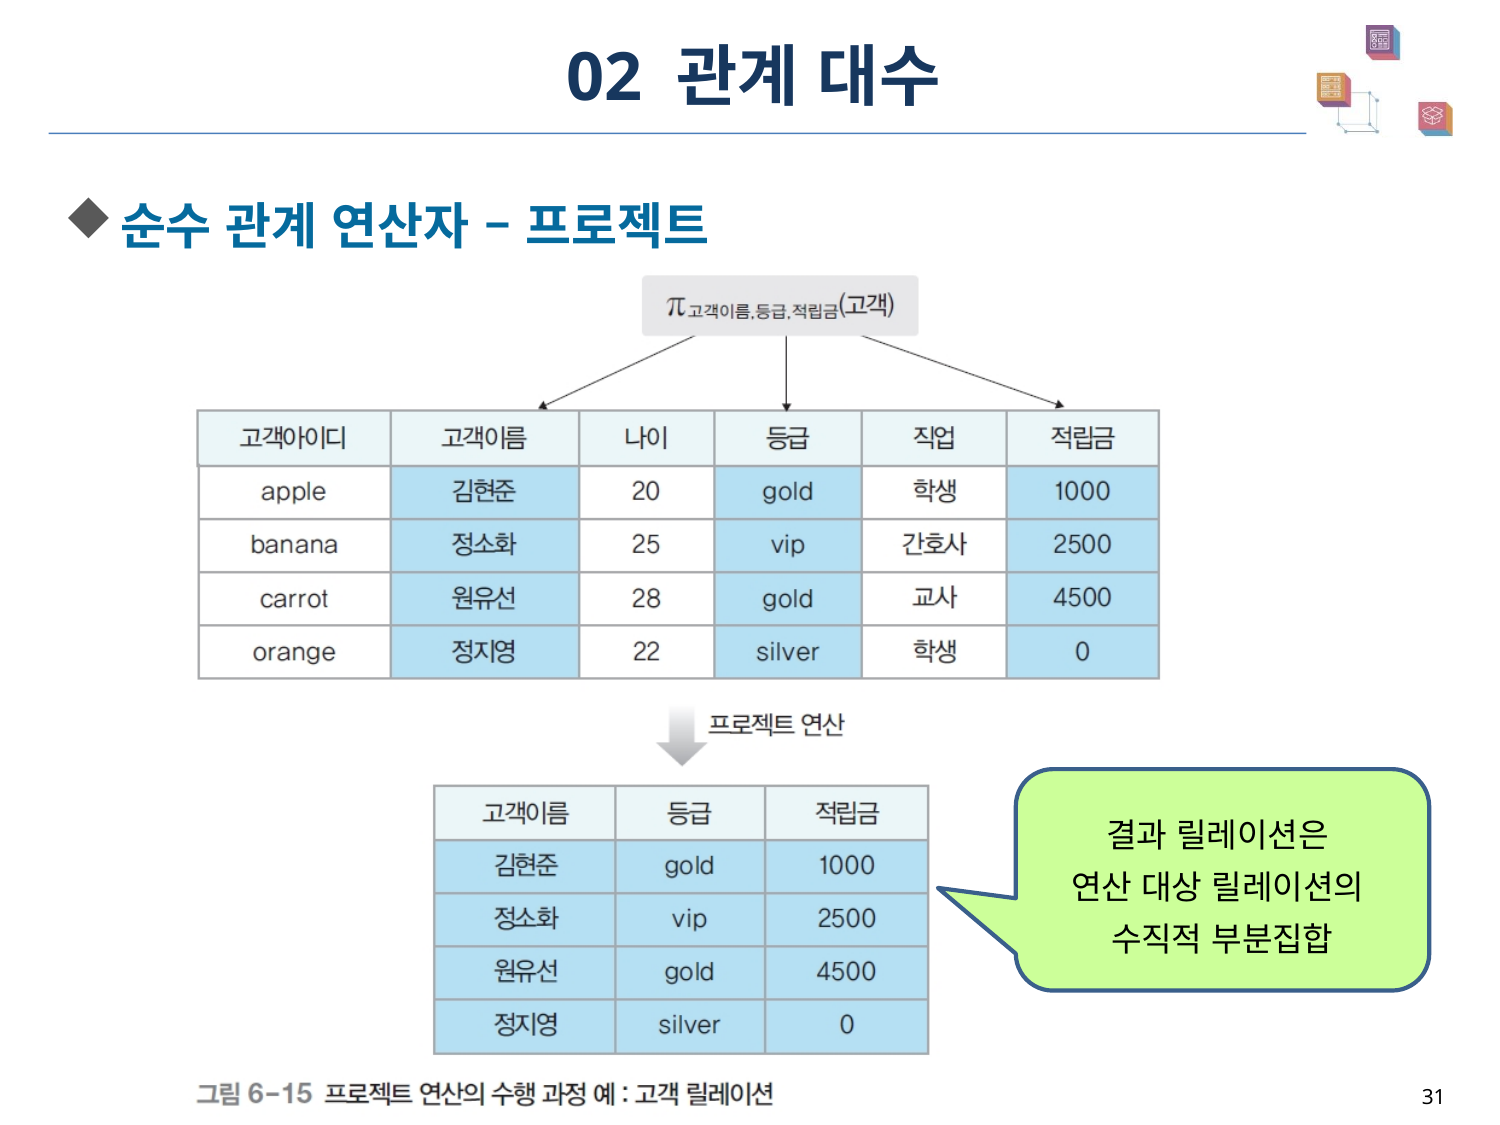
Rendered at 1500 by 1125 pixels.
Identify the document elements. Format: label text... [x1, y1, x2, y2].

title 02 관계 대수 [48, 25, 1459, 123]
picture [1316, 123, 1453, 138]
picture [188, 266, 1172, 1120]
text_box 결과 릴레이션은 연산 대상 릴레이션의 수직적 부분집합 [1176, 767, 1432, 993]
list 순수 관계 연산자 – 프로젝트 [48, 187, 1452, 1097]
